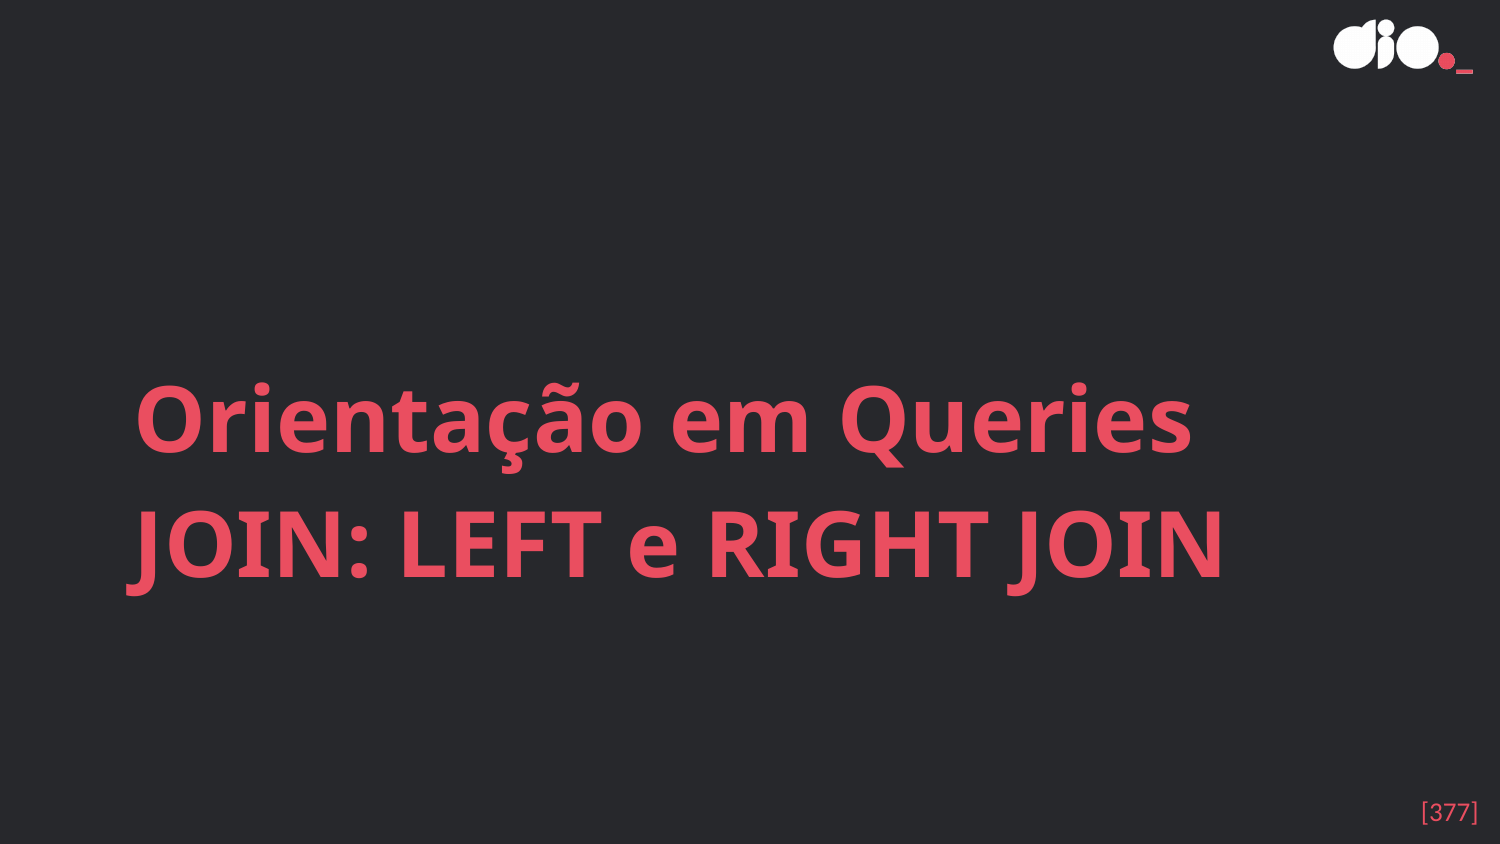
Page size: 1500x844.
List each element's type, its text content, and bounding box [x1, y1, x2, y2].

text_box Orientação em Queries JOIN: LEFT e RIGHT JOIN [118, 330, 1380, 576]
picture [1332, 19, 1474, 75]
slide_number [377] [1403, 779, 1494, 844]
